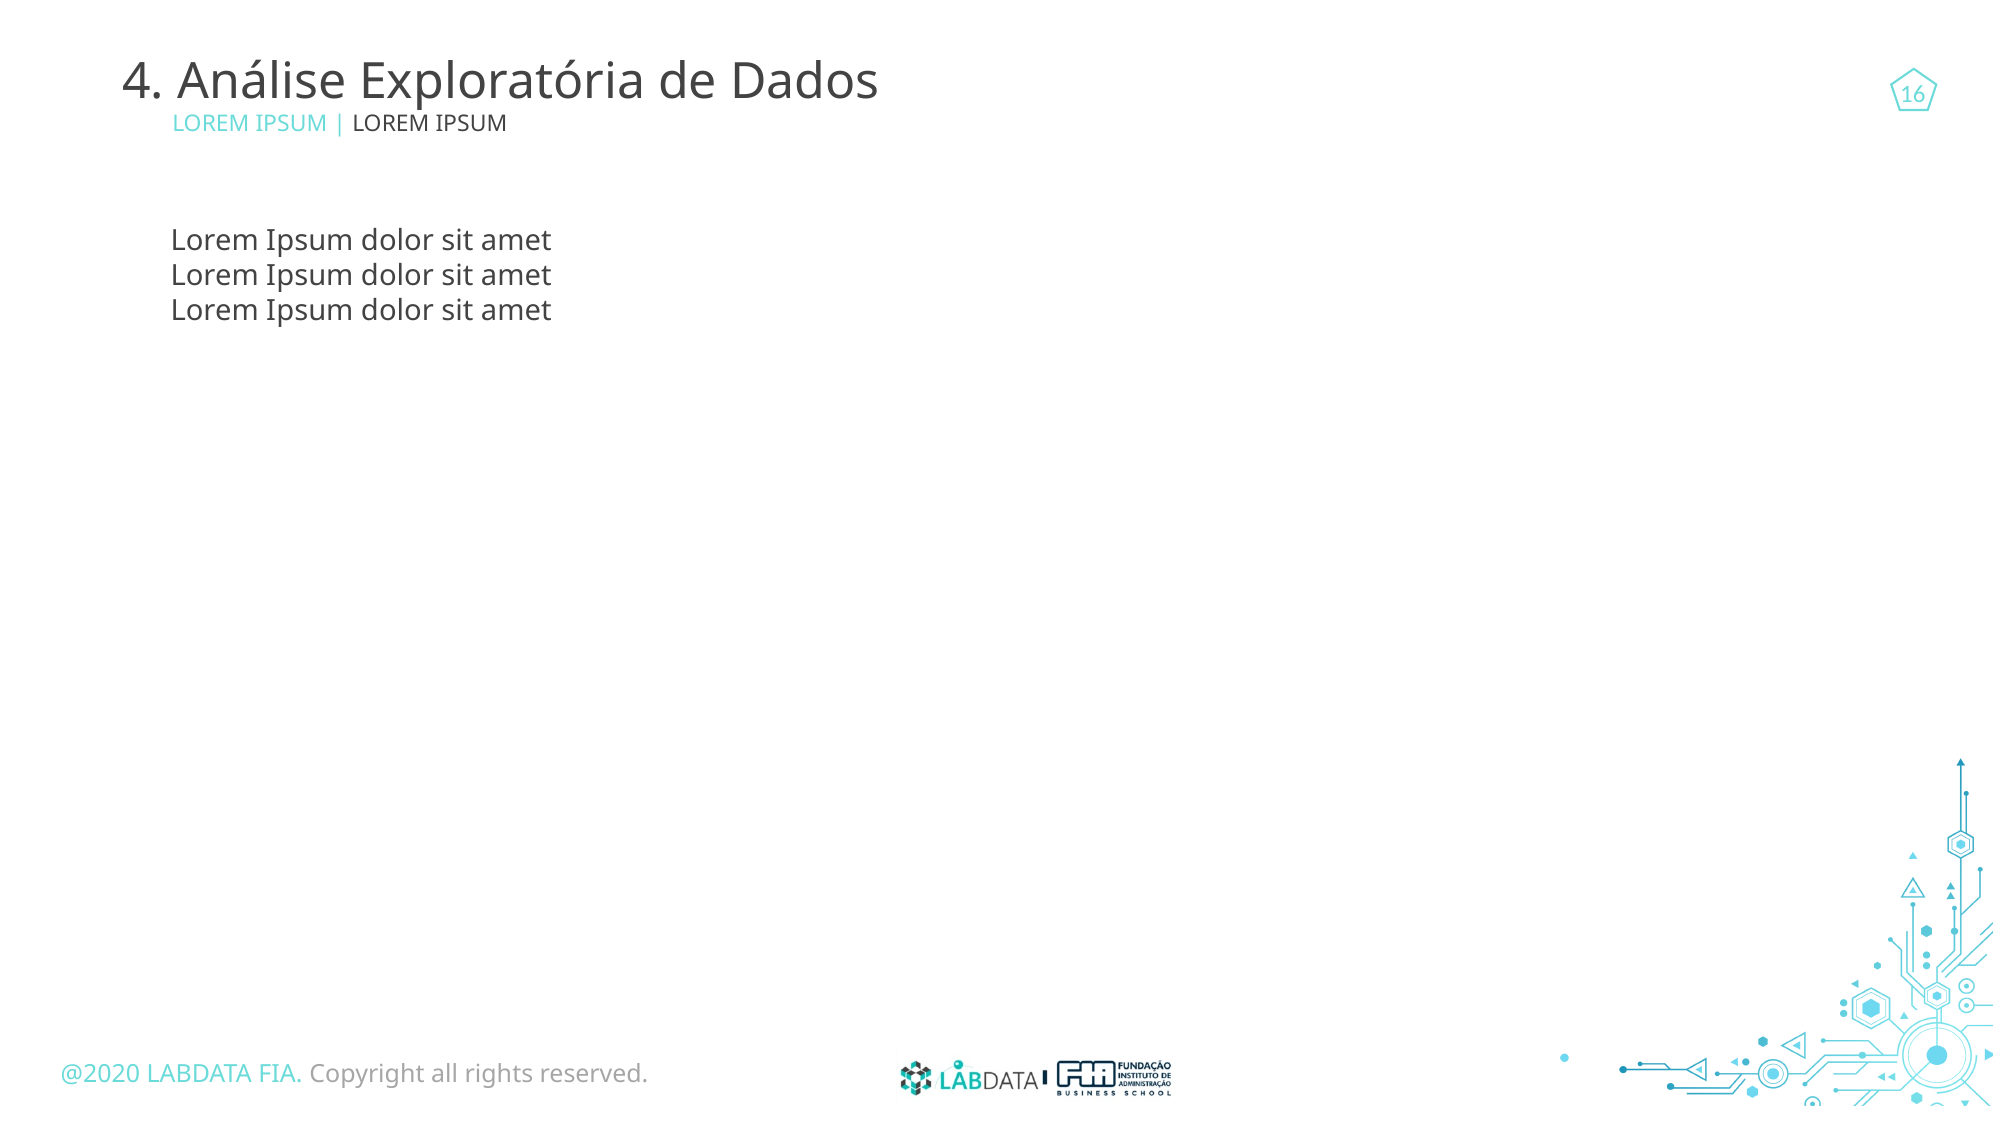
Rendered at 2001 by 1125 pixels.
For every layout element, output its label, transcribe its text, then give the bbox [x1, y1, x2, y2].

picture [896, 1048, 1177, 1103]
slide_number @2020 LABDATA FIA. Copyright all rights reserved. [45, 1042, 721, 1103]
text_box Lorem Ipsum dolor sit amet Lorem Ipsum dolor sit amet Lorem Ipsum dolor sit amet [155, 213, 1809, 404]
picture [1560, 758, 1993, 1106]
text_box 16 [1873, 62, 1941, 123]
text_box [1890, 67, 1938, 112]
text_box 4. Análise Exploratória de Dados LOREM IPSUM | LOREM IPSUM [55, 33, 1142, 151]
